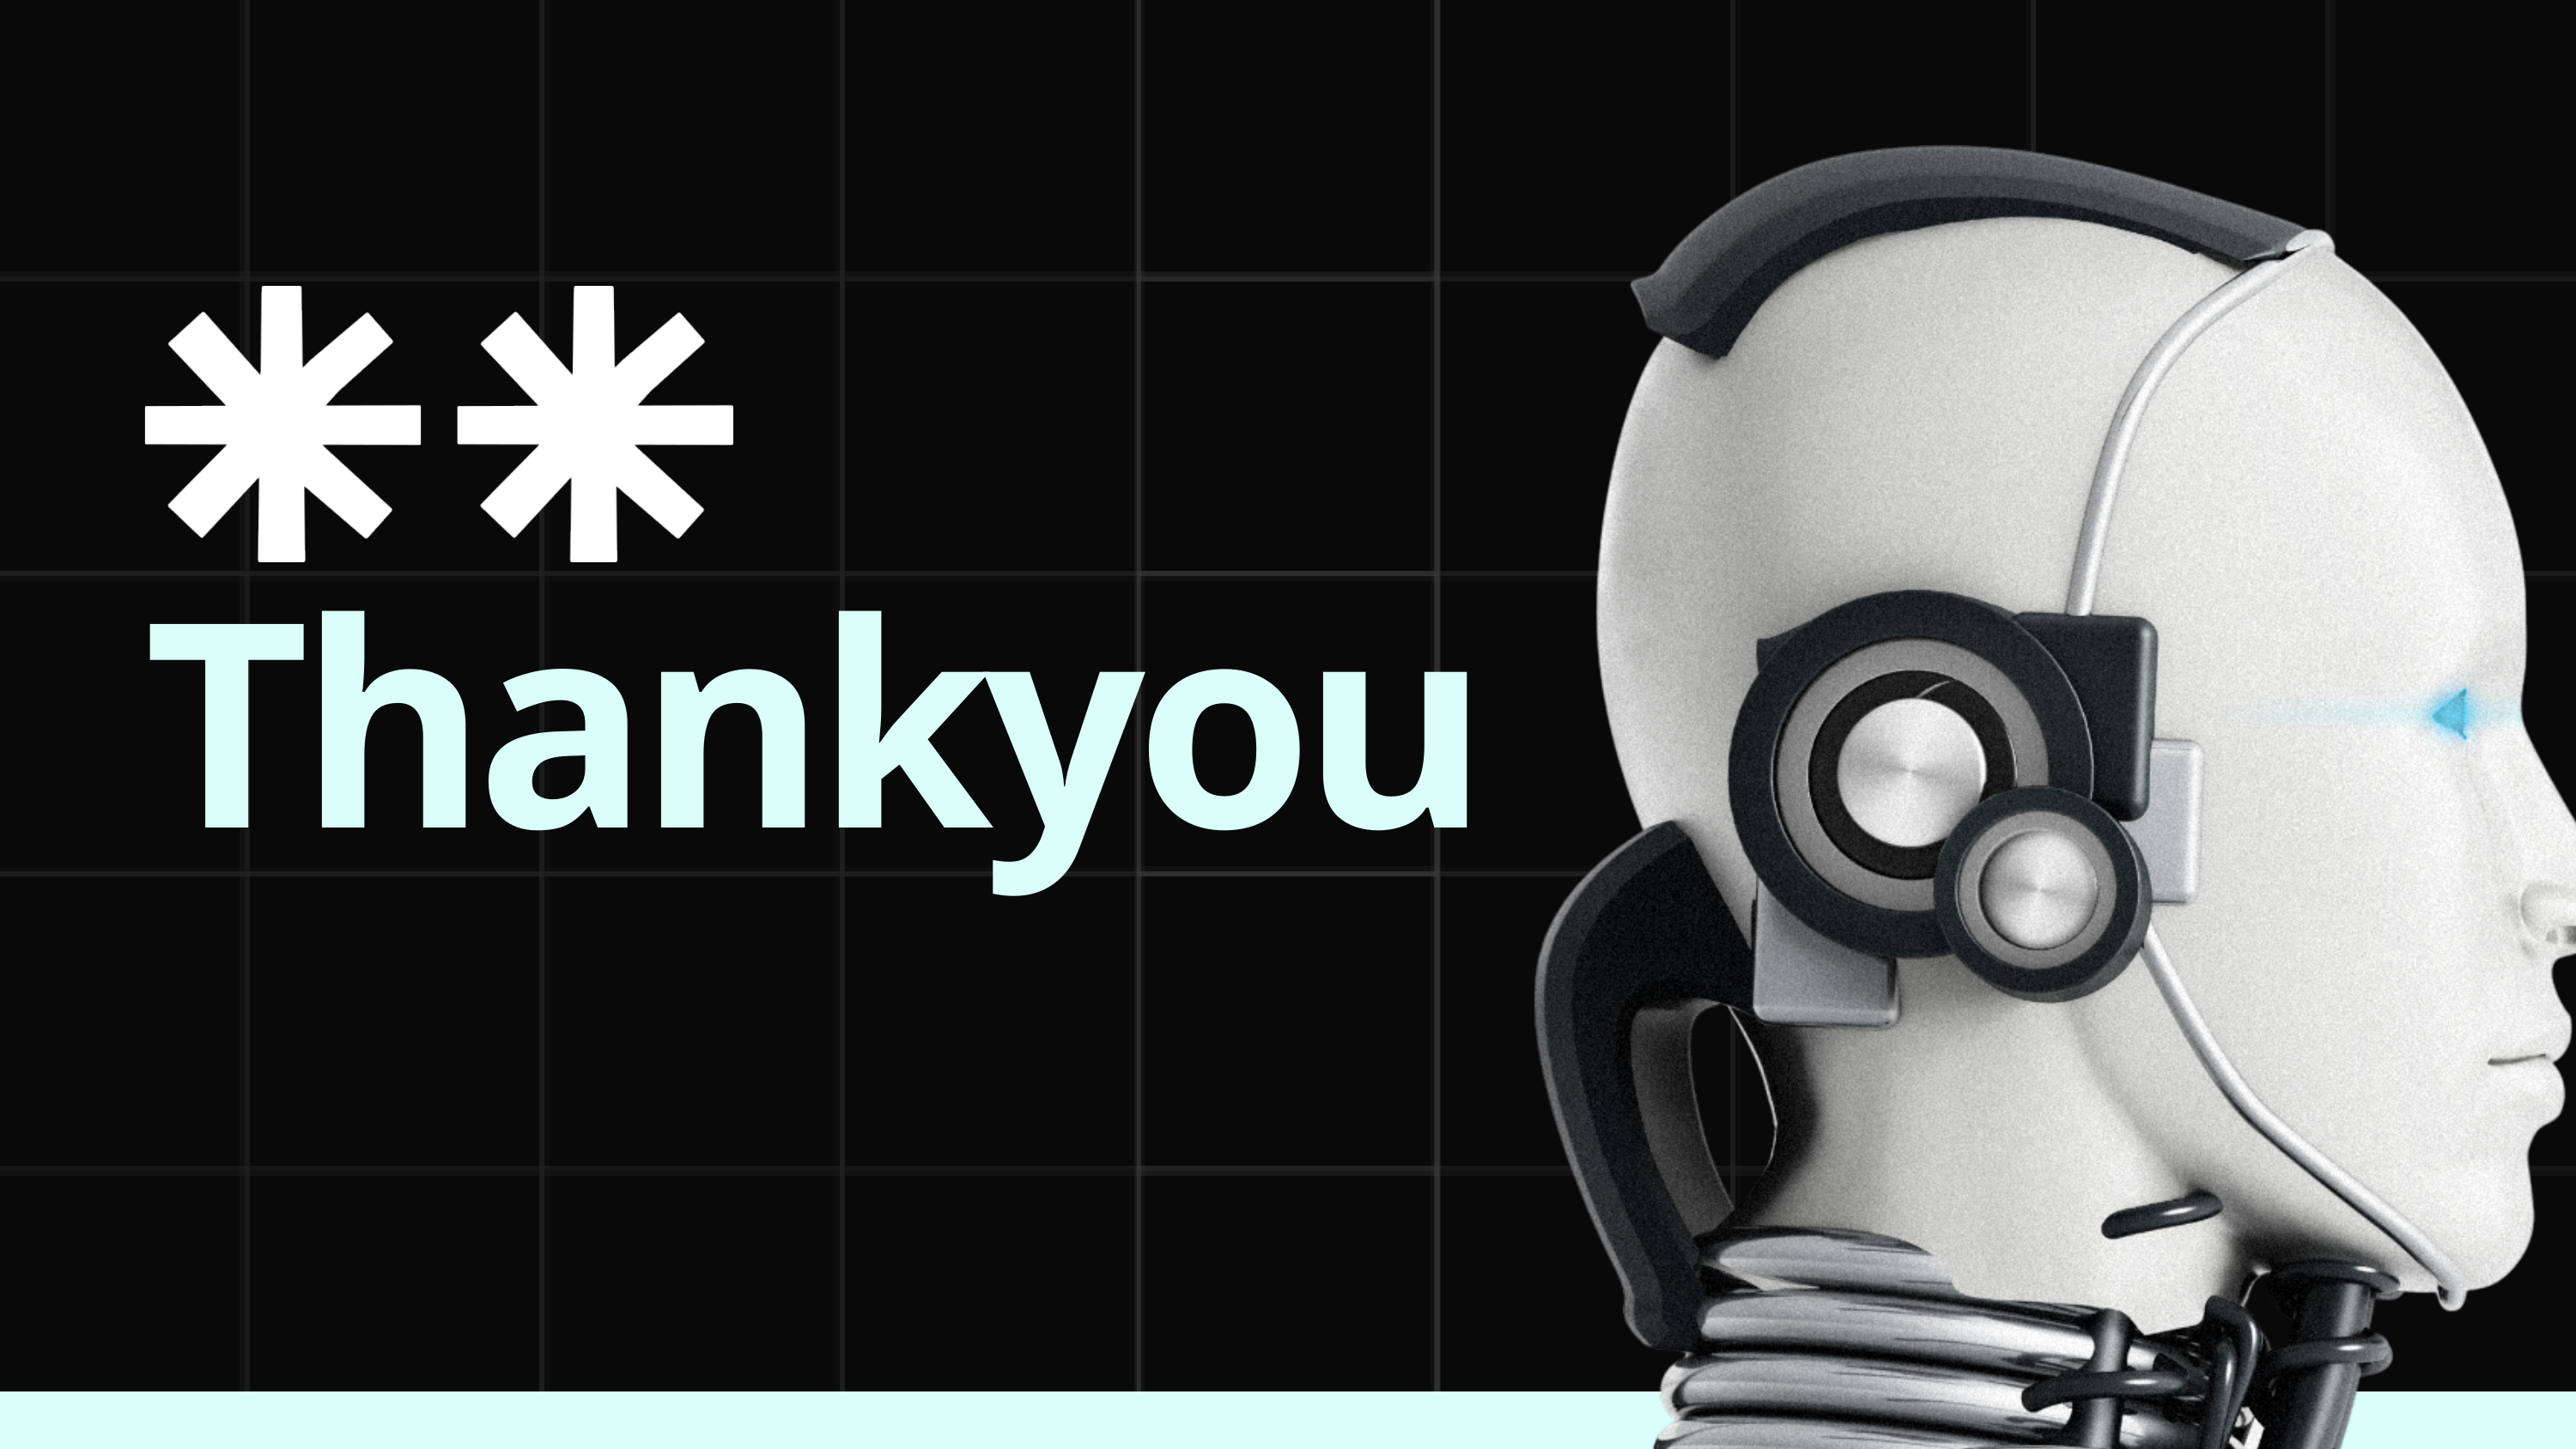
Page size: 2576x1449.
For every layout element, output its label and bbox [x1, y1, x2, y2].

text_box [0, 1391, 2576, 1449]
text_box [0, 0, 2576, 1390]
